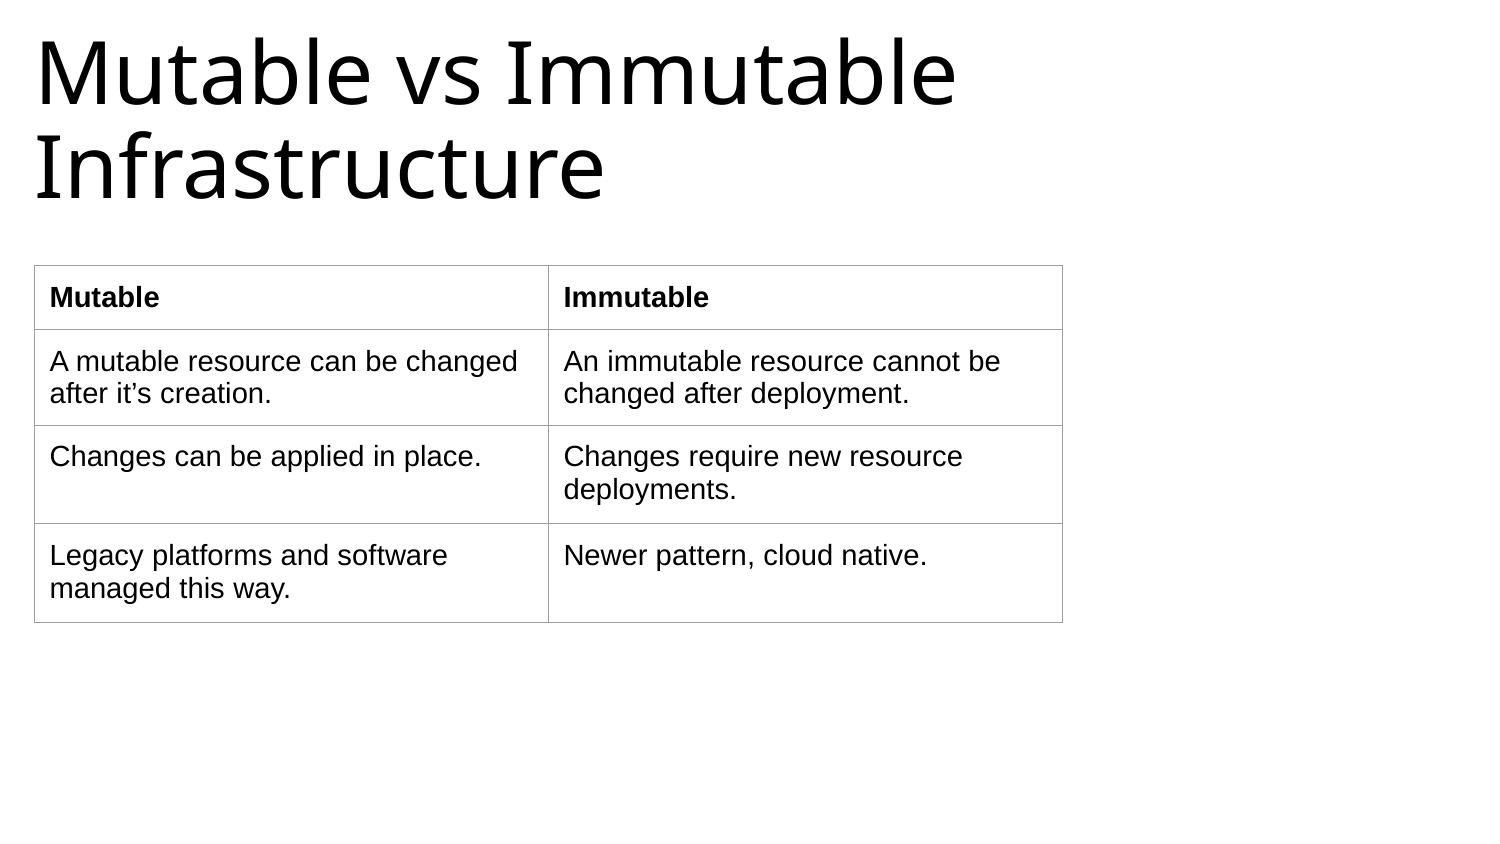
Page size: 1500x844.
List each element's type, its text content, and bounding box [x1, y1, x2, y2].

table_cell An immutable resource cannot be changed after deployment. [549, 330, 1062, 425]
table_cell Changes require new resource deployments. [549, 426, 1062, 523]
table_header Mutable [35, 266, 548, 329]
table_cell Changes can be applied in place. [35, 426, 548, 523]
table_cell A mutable resource can be changed after it’s creation. [35, 330, 548, 425]
table_cell Legacy platforms and software managed this way. [35, 524, 548, 622]
table_cell Newer pattern, cloud native. [549, 524, 1062, 622]
title Mutable vs Immutable Infrastructure [34, 28, 1400, 228]
table_header Immutable [549, 266, 1062, 329]
